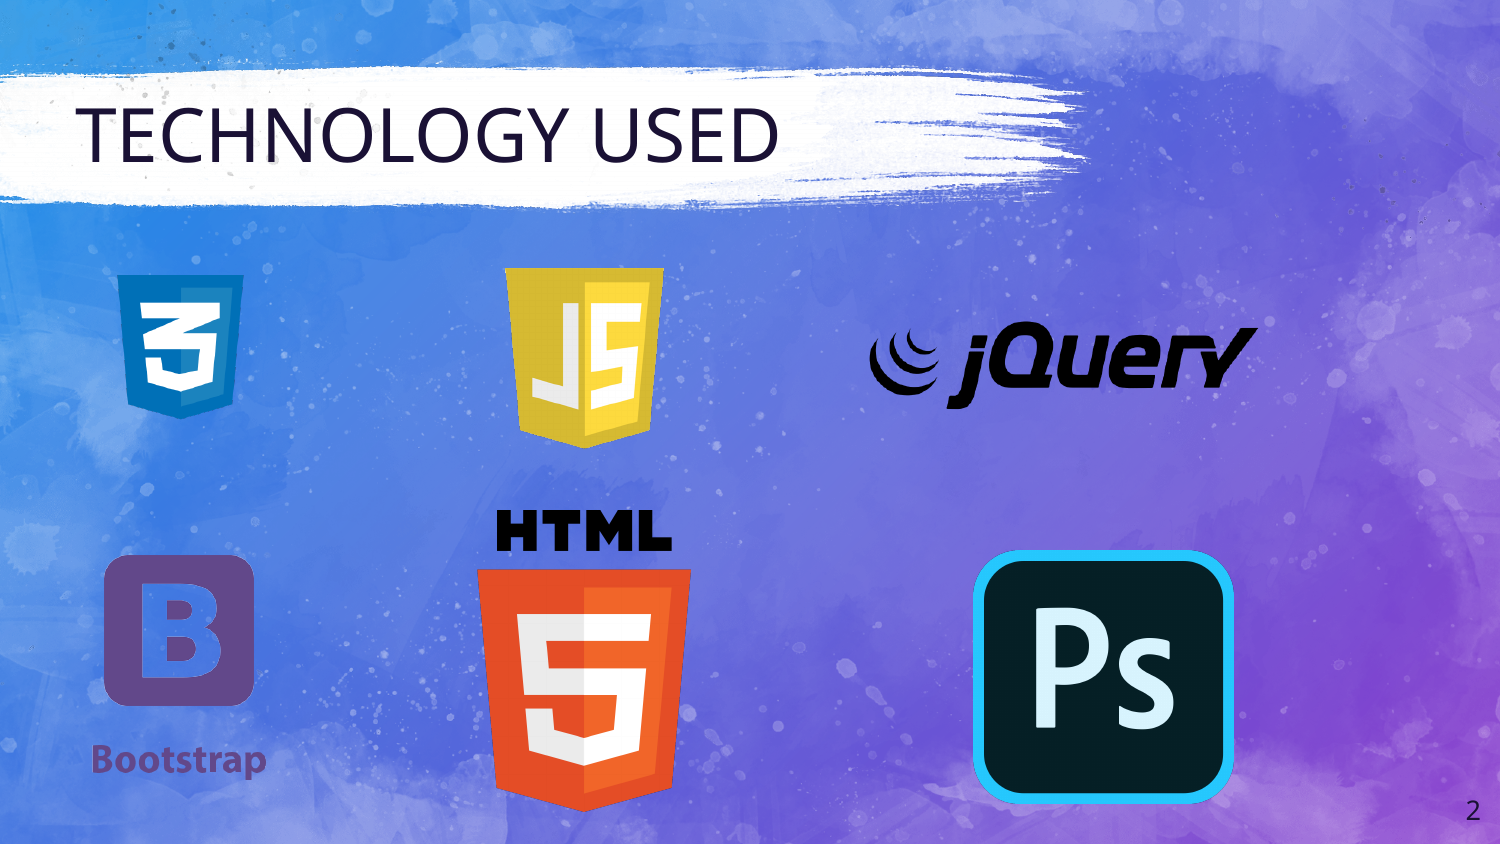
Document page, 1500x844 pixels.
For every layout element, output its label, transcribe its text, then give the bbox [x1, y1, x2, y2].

slide_number 2 [1391, 779, 1482, 844]
title TECHNOLOGY USED [75, 76, 1038, 200]
picture [505, 268, 664, 449]
picture [32, 526, 318, 812]
picture [0, 0, 1260, 805]
picture [433, 509, 736, 812]
